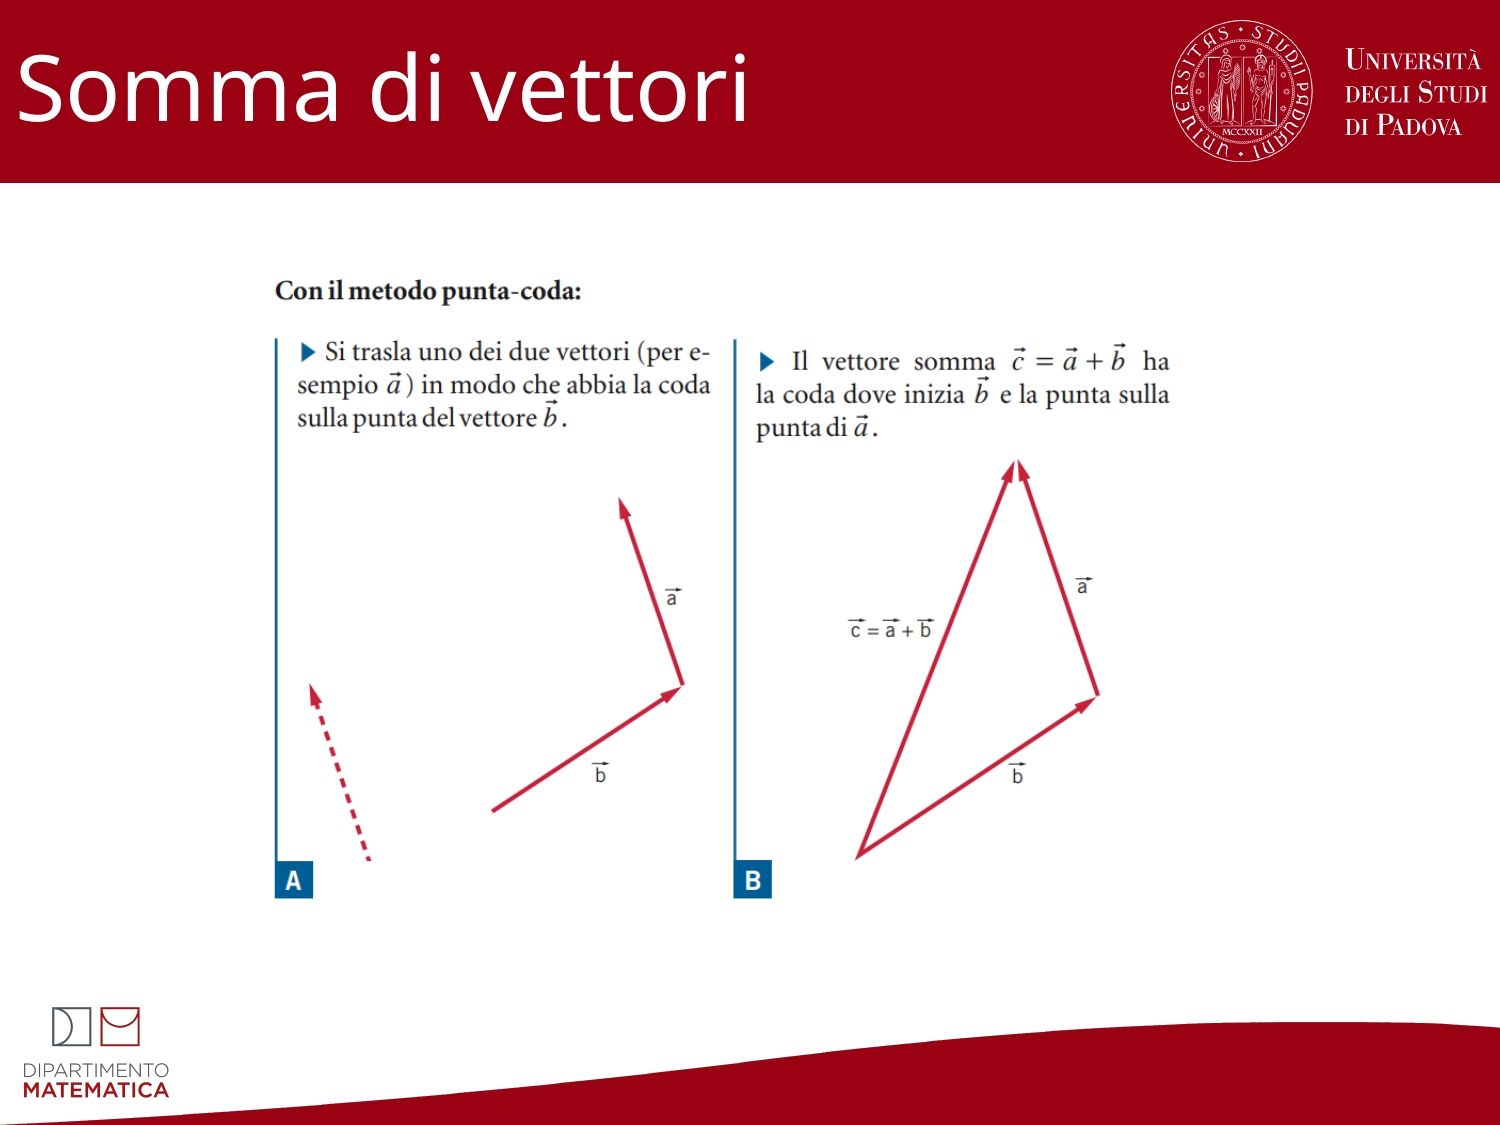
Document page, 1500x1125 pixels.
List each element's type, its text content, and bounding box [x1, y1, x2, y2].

picture [0, 1007, 1500, 1125]
picture [1171, 20, 1487, 162]
picture [262, 263, 1238, 922]
title Somma di vettori [0, 0, 1159, 183]
